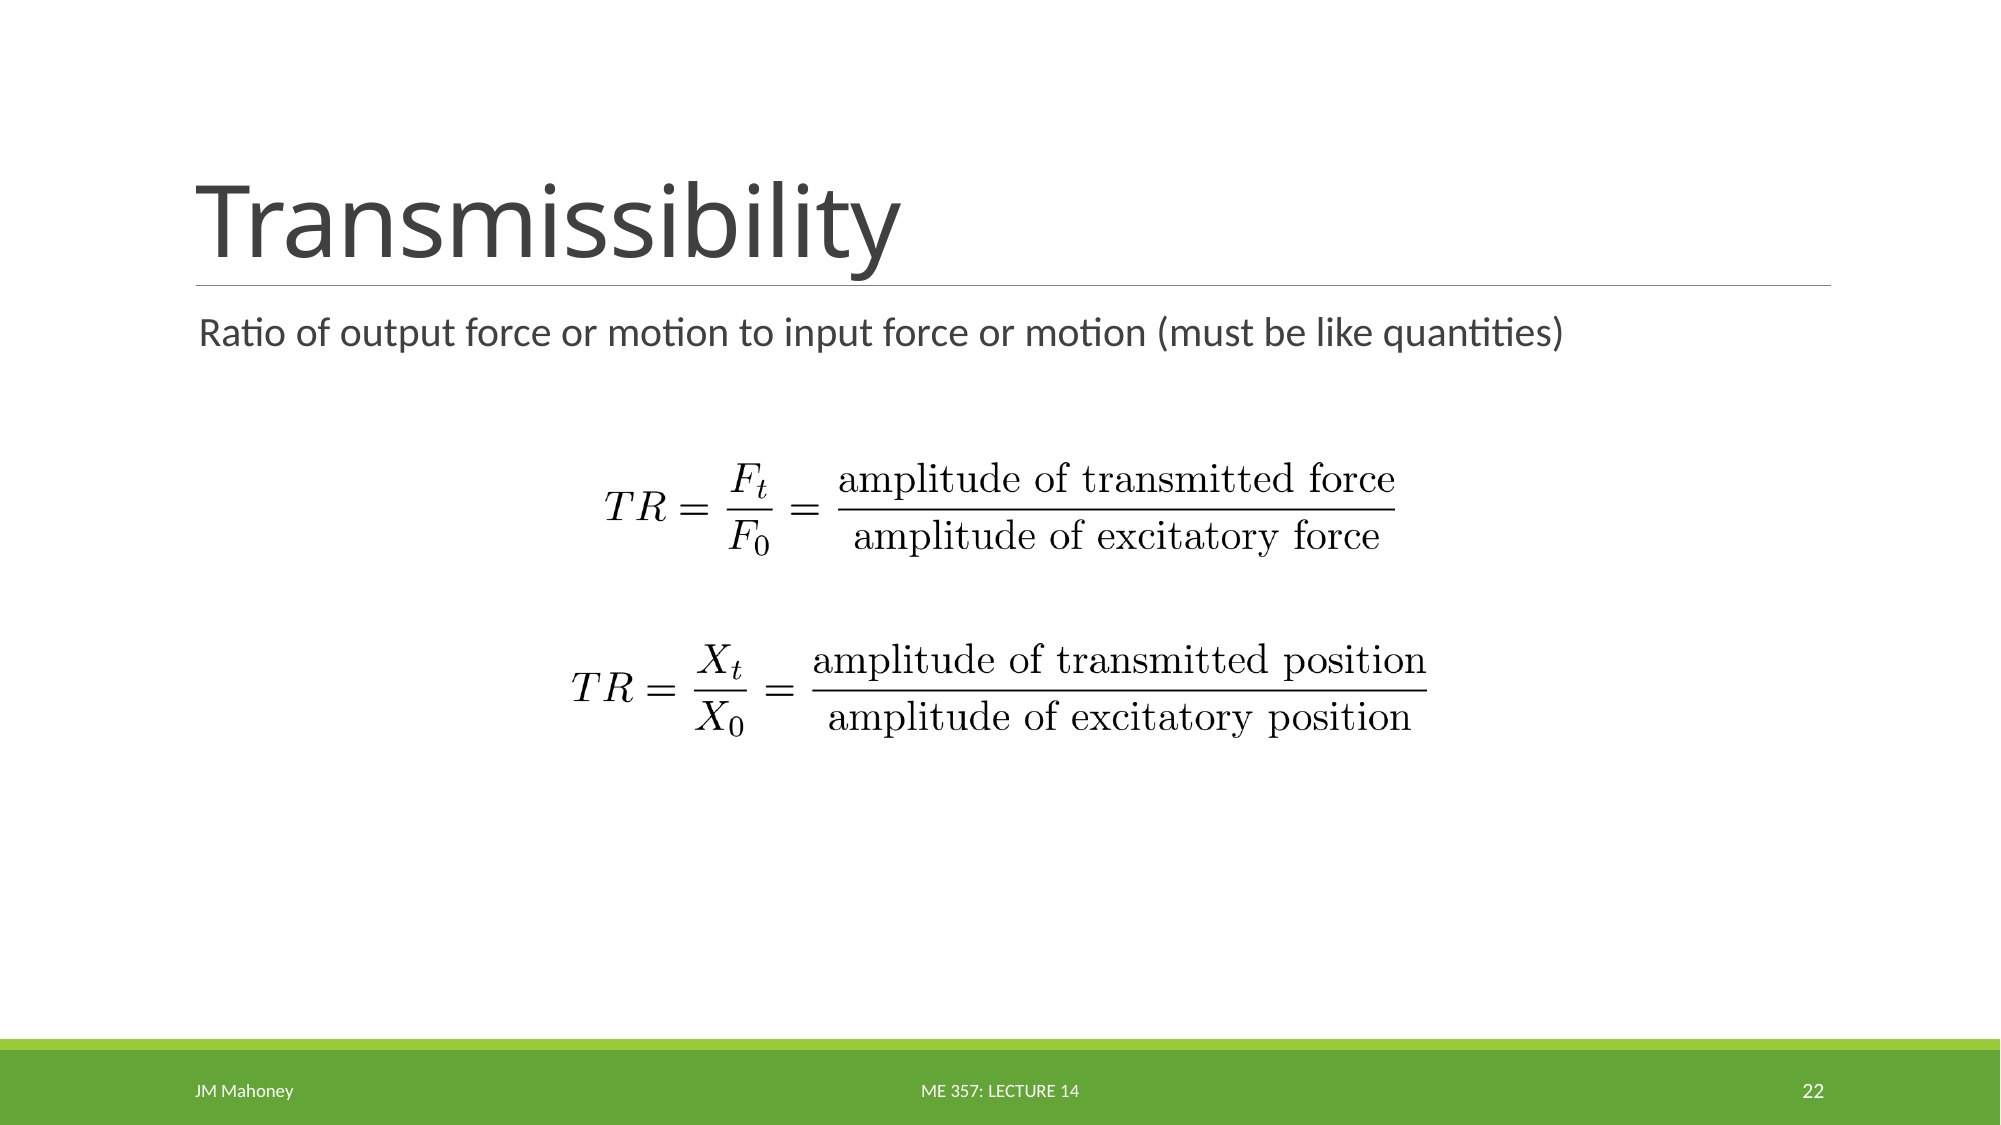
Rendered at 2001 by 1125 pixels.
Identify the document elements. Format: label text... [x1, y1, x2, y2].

footer ME 357: Lecture 14 [604, 1059, 1396, 1120]
picture [605, 461, 1395, 558]
slide_number JM Mahoney [180, 1059, 586, 1120]
picture [572, 642, 1428, 738]
title Transmissibility [180, 47, 1830, 285]
list Ratio of output force or motion to input force or motion (must be like quantities) [180, 302, 1830, 963]
slide_number 22 [1624, 1059, 1840, 1120]
